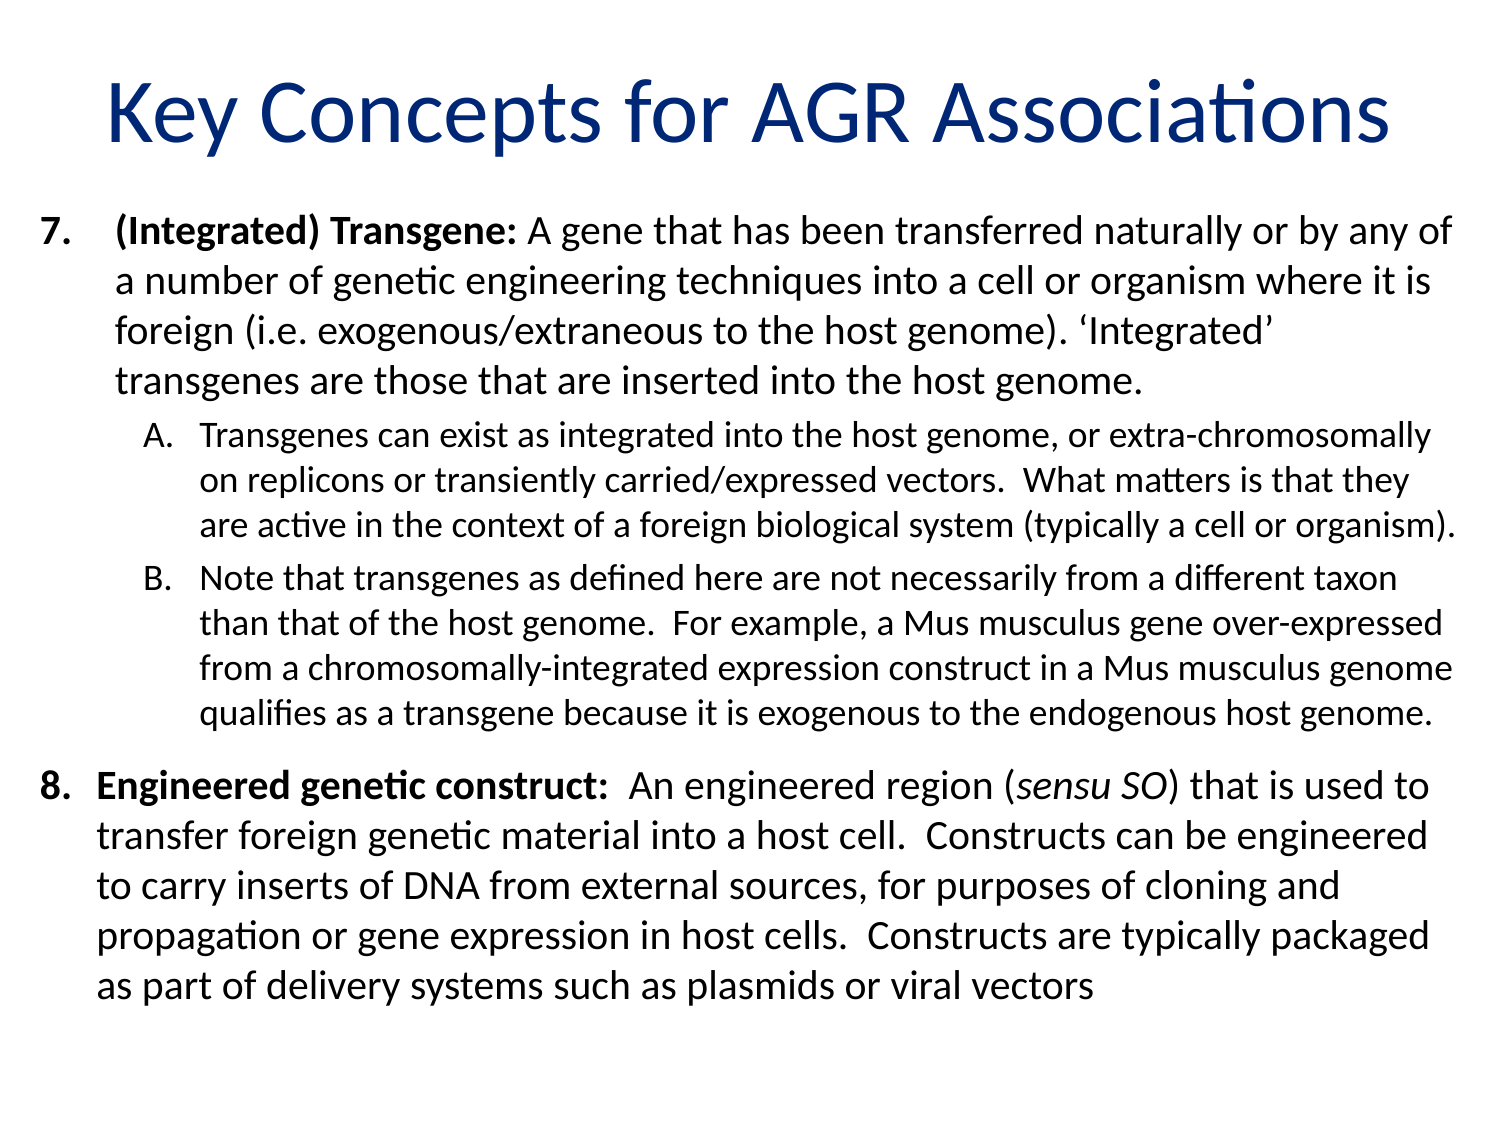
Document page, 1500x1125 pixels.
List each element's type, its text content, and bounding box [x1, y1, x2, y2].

list (Integrated) Transgene: A gene that has been transferred naturally or by any of a number of genetic engineering techniques into a cell or organism where it is foreign (i.e. exogenous/extraneous to the host genome). ‘Integrated’ transgenes are those that are inserted into the host genome. Transgenes can exist as integrated into the host genome, or extra-chromosomally on replicons or transiently carried/expressed vectors. What matters is that they are active in the context of a foreign biological system (typically a cell or organism). Note that transgenes as defined here are not necessarily from a different taxon than that of the host genome. For example, a Mus musculus gene over-expressed from a chromosomally-integrated expression construct in a Mus musculus genome qualifies as a transgene because it is exogenous to the endogenous host genome. Engineered genetic construct: An engineered region (sensu SO) that is used to transfer foreign genetic material into a host cell. Constructs can be engineered to carry inserts of DNA from external sources, for purposes of cloning and propagation or gene expression in host cells. Constructs are typically packaged as part of delivery systems such as plasmids or viral vectors [24, 195, 1475, 1125]
title Key Concepts for AGR Associations [75, 12, 1425, 200]
